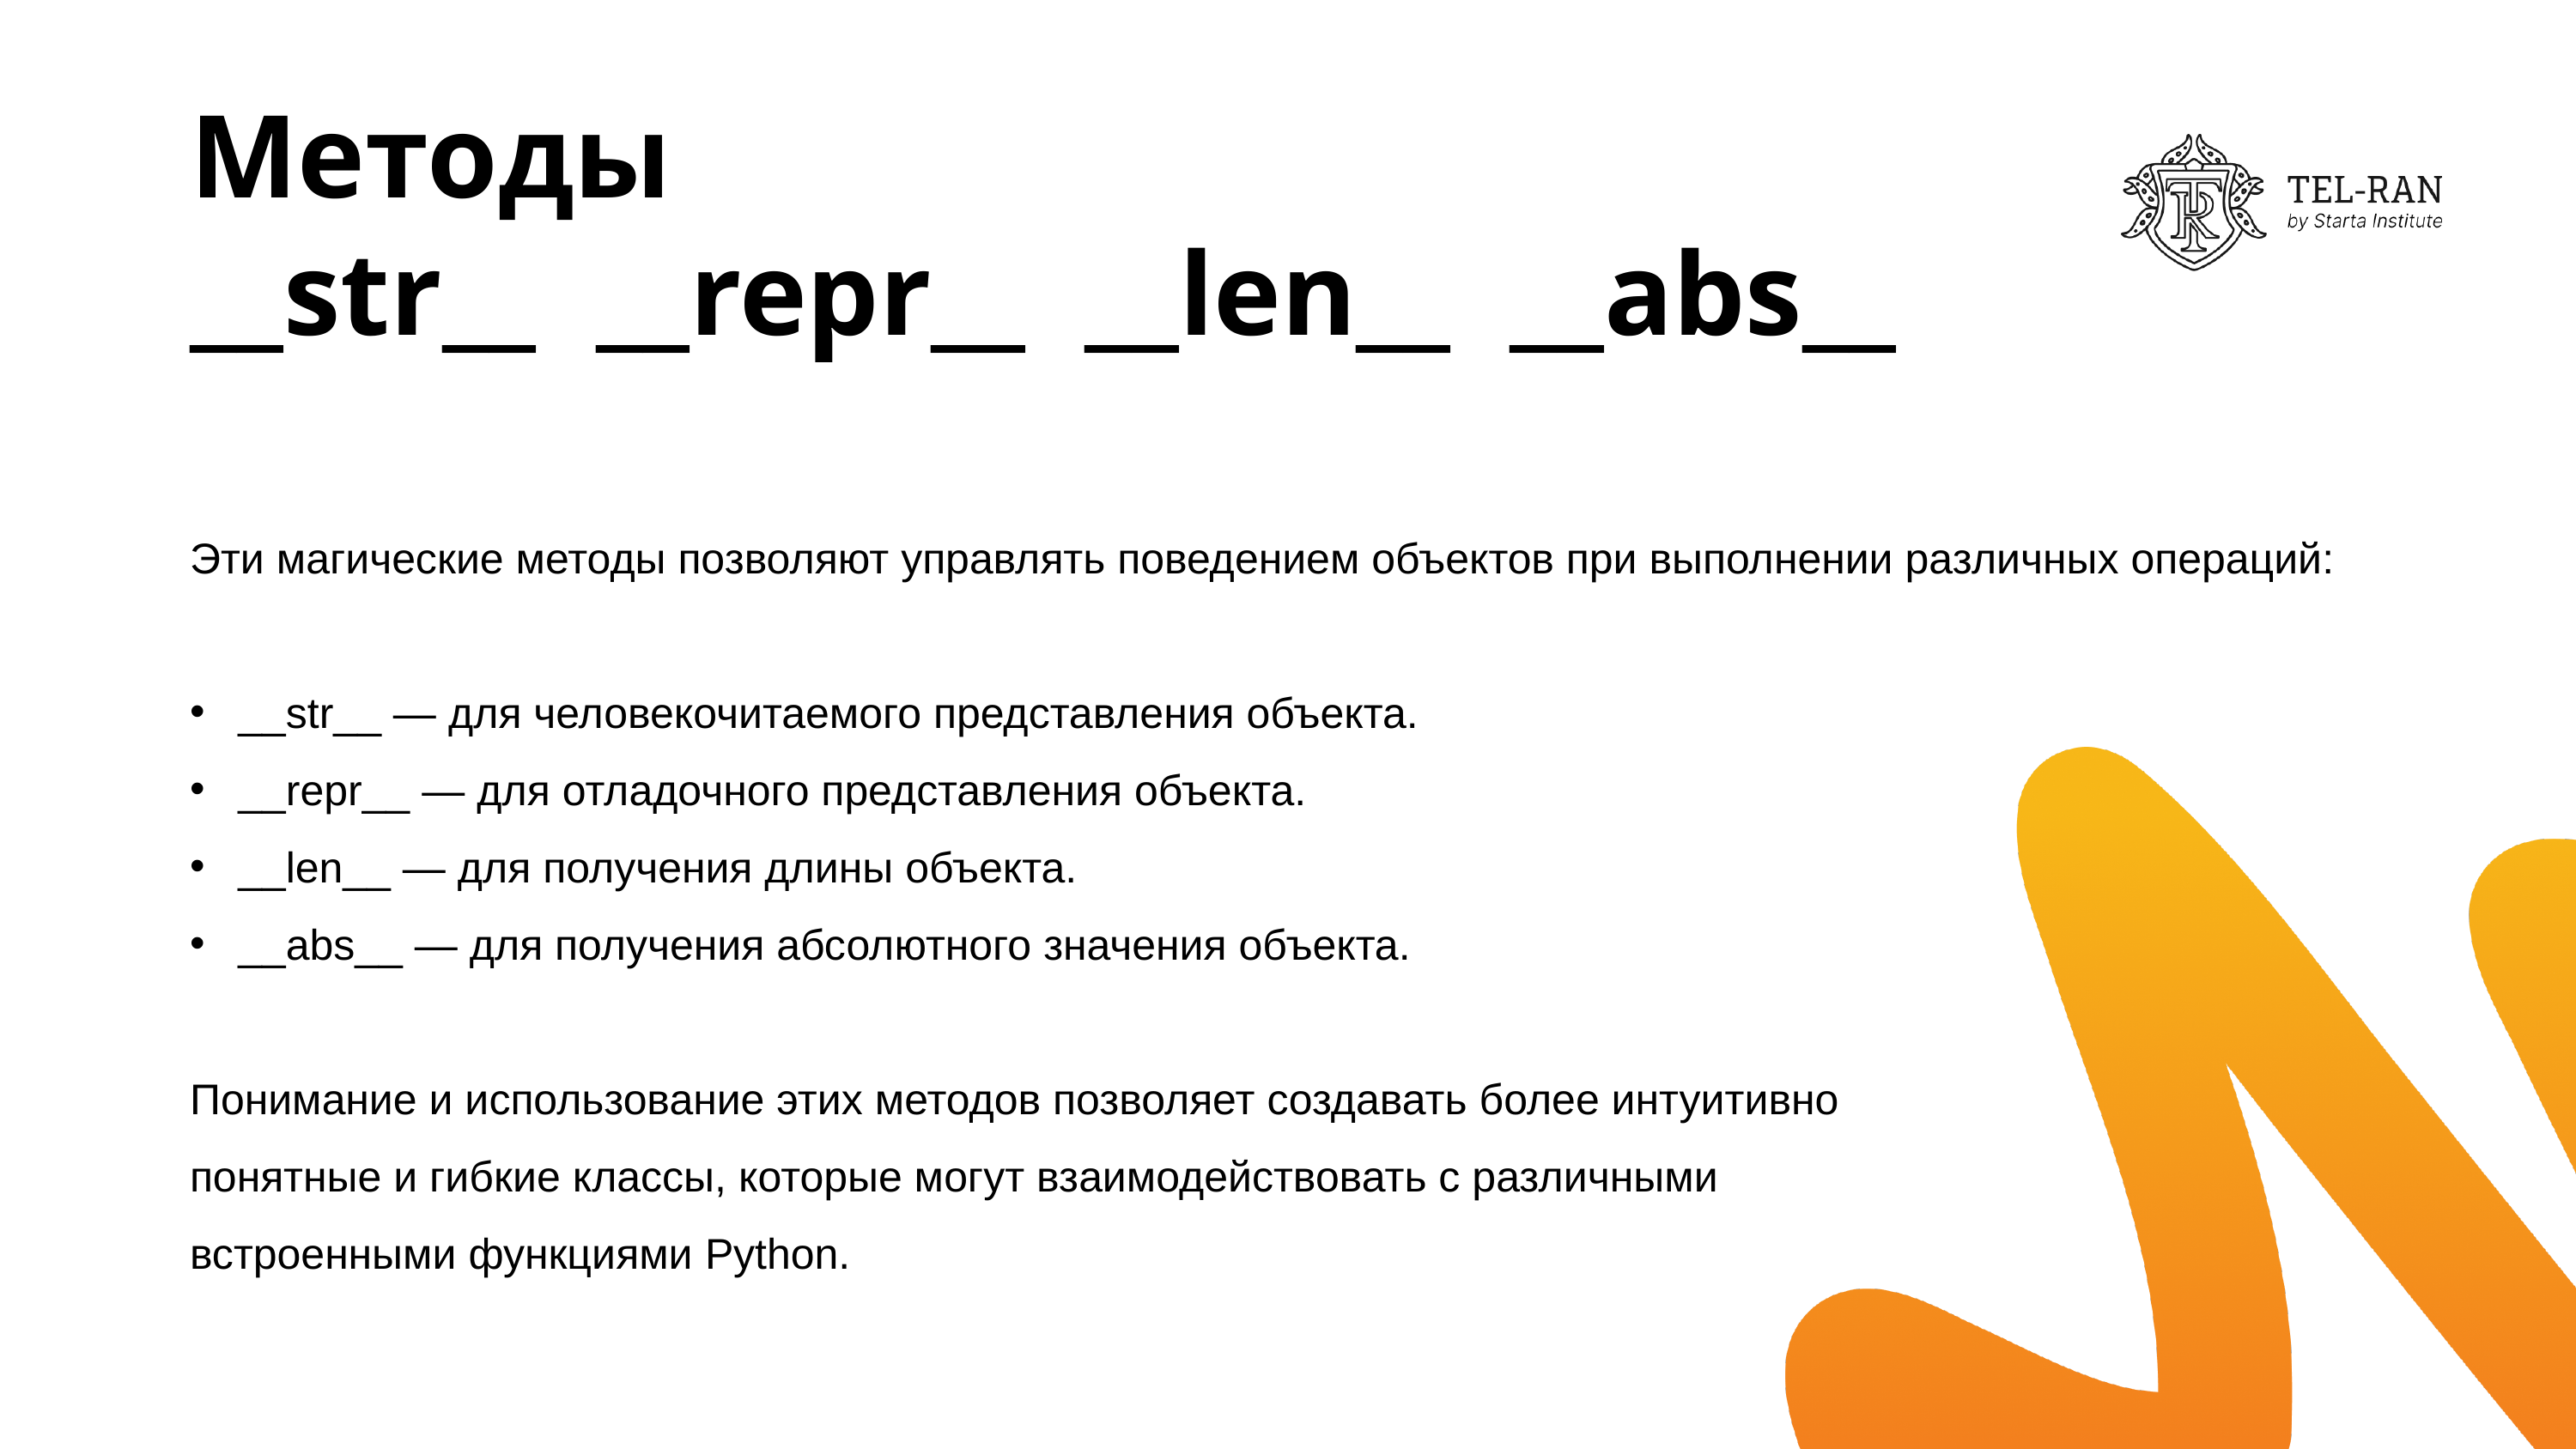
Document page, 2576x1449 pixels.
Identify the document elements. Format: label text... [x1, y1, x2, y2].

picture [1620, 747, 2576, 1449]
title Методы __str__ __repr__ __len__ __abs__ [177, 76, 2107, 358]
picture [2121, 134, 2442, 271]
text_box Эти магические методы позволяют управлять поведением объектов при выполнении различных операций: __str__ — для человекочитаемого представления объекта. __repr__ — для отладочного представления объекта. __len__ — для получения длины объекта. __abs__ — для получения абсолютного значения объекта. Понимание и использование этих методов позволяет создавать более интуитивно понятные и гибкие классы, которые могут взаимодействовать с различными встроенными функциями Python. [177, 498, 2536, 1284]
